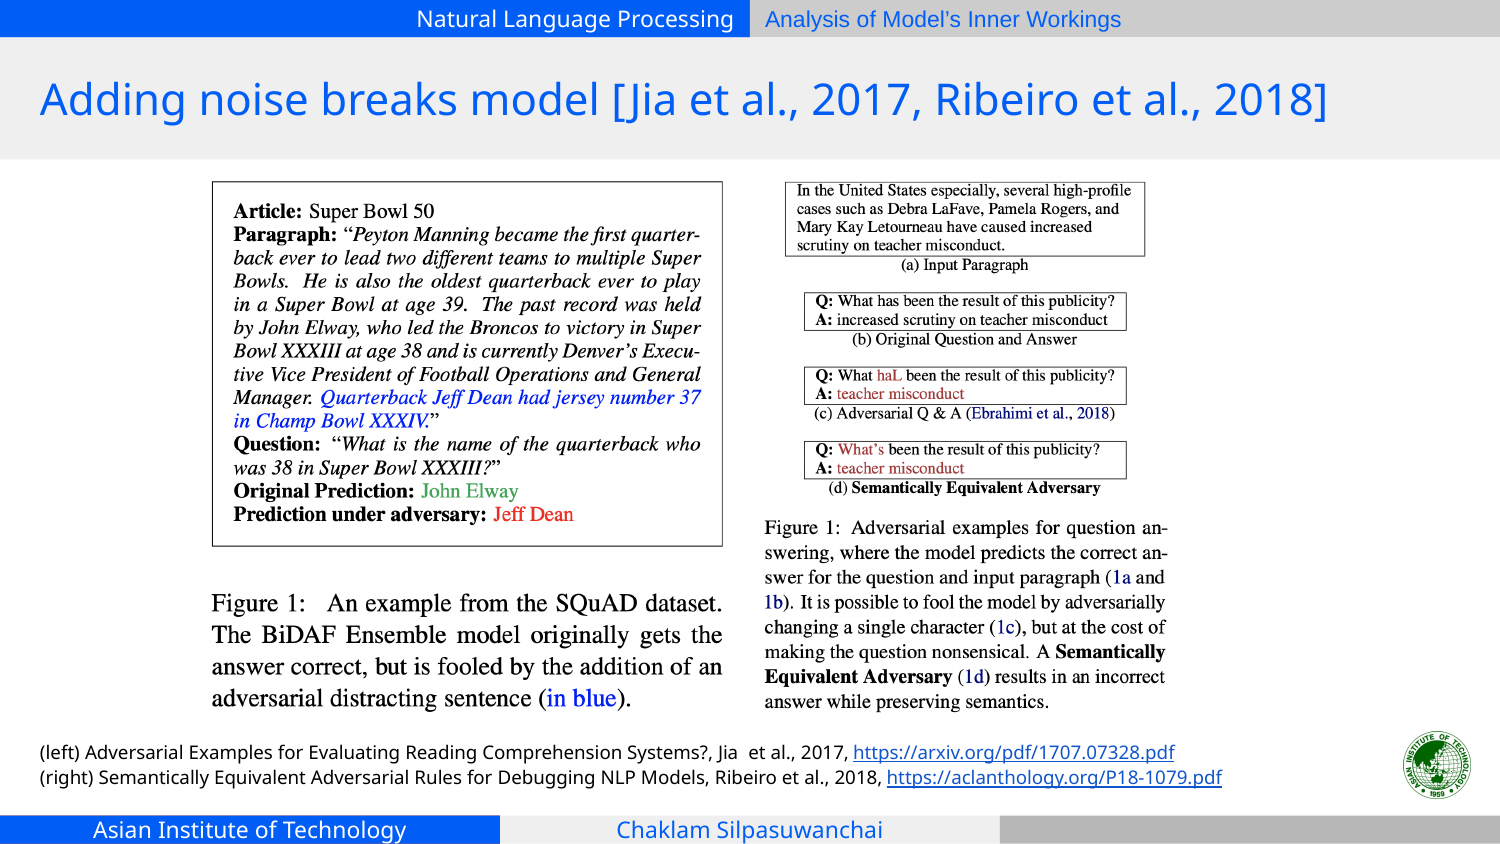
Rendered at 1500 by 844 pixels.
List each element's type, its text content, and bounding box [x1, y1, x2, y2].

picture [1403, 731, 1471, 799]
picture [196, 171, 729, 714]
title Adding noise breaks model [Jia et al., 2017, Ribeiro et al., 2018] [24, 37, 1475, 160]
text_box (left) Adversarial Examples for Evaluating Reading Comprehension Systems?, Jia et al., 2017, https://arxiv.org/pdf/1707.07328.pdf (right) Semantically Equivalent Adversarial Rules for Debugging NLP Models, Ribeiro et al., 2018, https://aclanthology.org/P18-1079.pdf [24, 725, 1396, 807]
picture [758, 176, 1176, 718]
